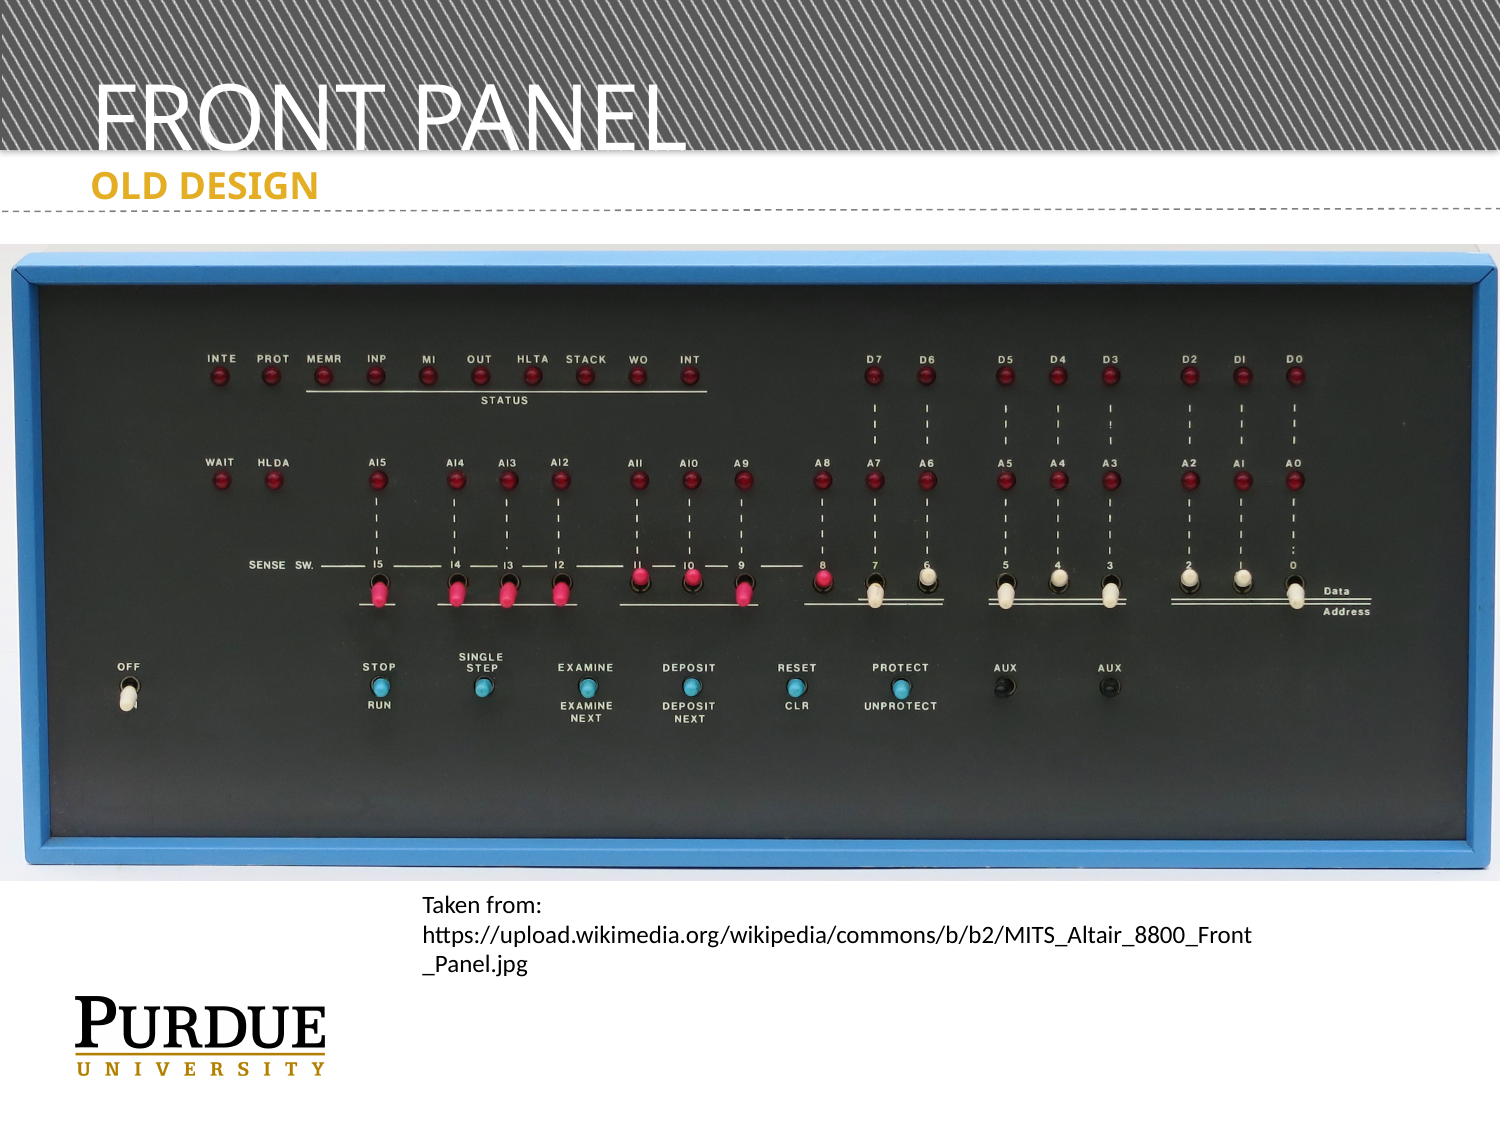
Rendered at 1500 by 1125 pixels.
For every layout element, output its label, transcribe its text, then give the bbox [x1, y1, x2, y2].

title Front Panel [75, 51, 1427, 175]
picture [0, 243, 1500, 881]
text_box Taken from: https://upload.wikimedia.org/wikipedia/commons/b/b2/MITS_Altair_8800_Front_Panel.jpg [407, 889, 1271, 986]
picture [75, 996, 325, 1076]
list Old Design [75, 154, 1425, 228]
